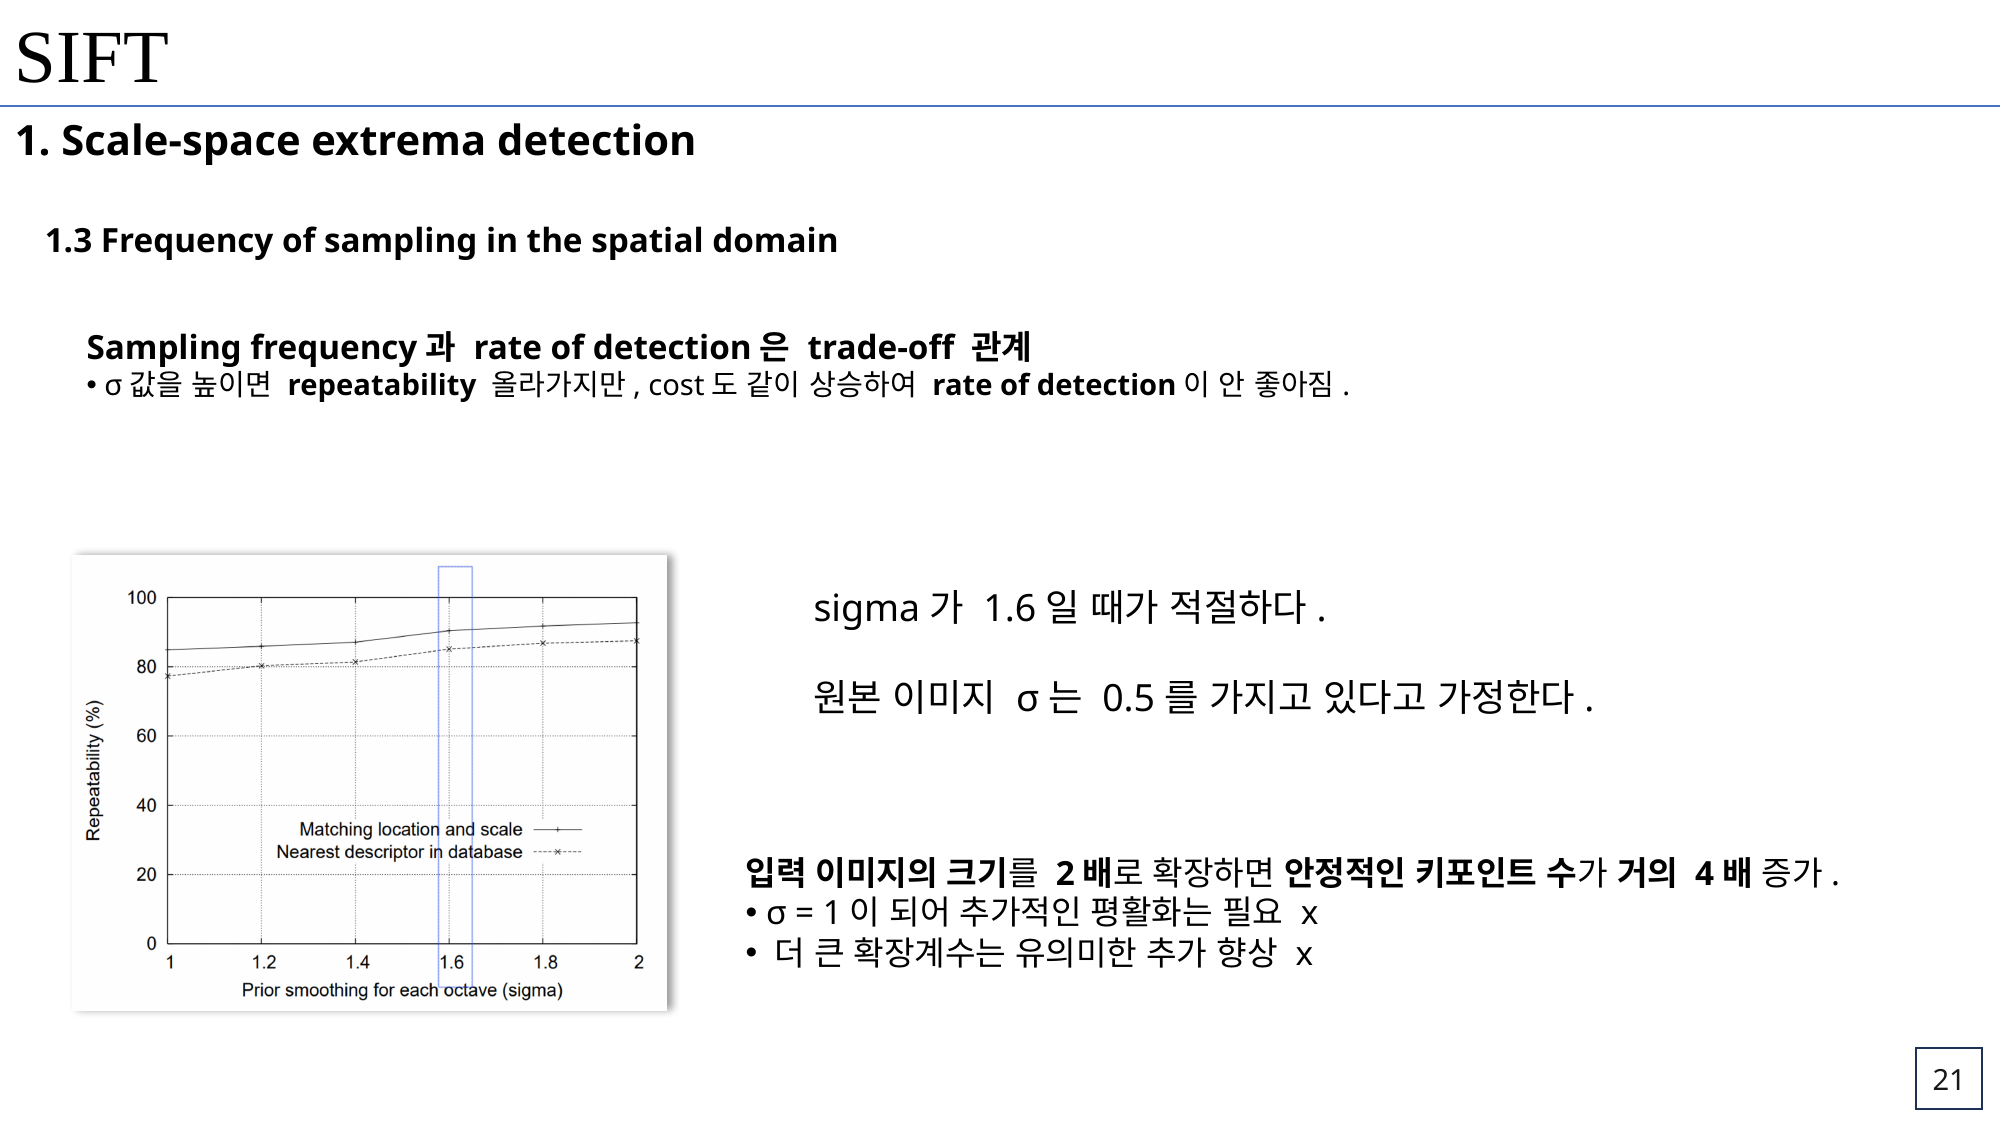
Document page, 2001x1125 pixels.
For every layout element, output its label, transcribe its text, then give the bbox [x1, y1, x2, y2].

text_box 1. Scale-space extrema detection [0, 107, 819, 171]
text_box sigma가 1.6일 때가 적절하다. 원본 이미지 σ는 0.5를 가지고 있다고 가정한다. [798, 576, 1658, 727]
text_box 21 [1915, 1047, 1983, 1110]
text_box 1.3 Frequency of sampling in the spatial domain [30, 212, 1789, 267]
text_box Sampling frequency과 rate of detection은 trade-off 관계 σ값을 높이면 repeatability 올라가지만, cost도 같이 상승하여 rate of detection이 안 좋아짐. [71, 319, 1630, 409]
text_box SIFT [0, 0, 1131, 105]
text_box 입력 이미지의 크기를 2배로 확장하면 안정적인 키포인트 수가 거의 4배 증가. σ = 1이 되어 추가적인 평활화는 필요 x 더 큰 확장계수는 유의미한 추가 향상 x [730, 844, 1949, 979]
text_box [71, 554, 668, 1012]
